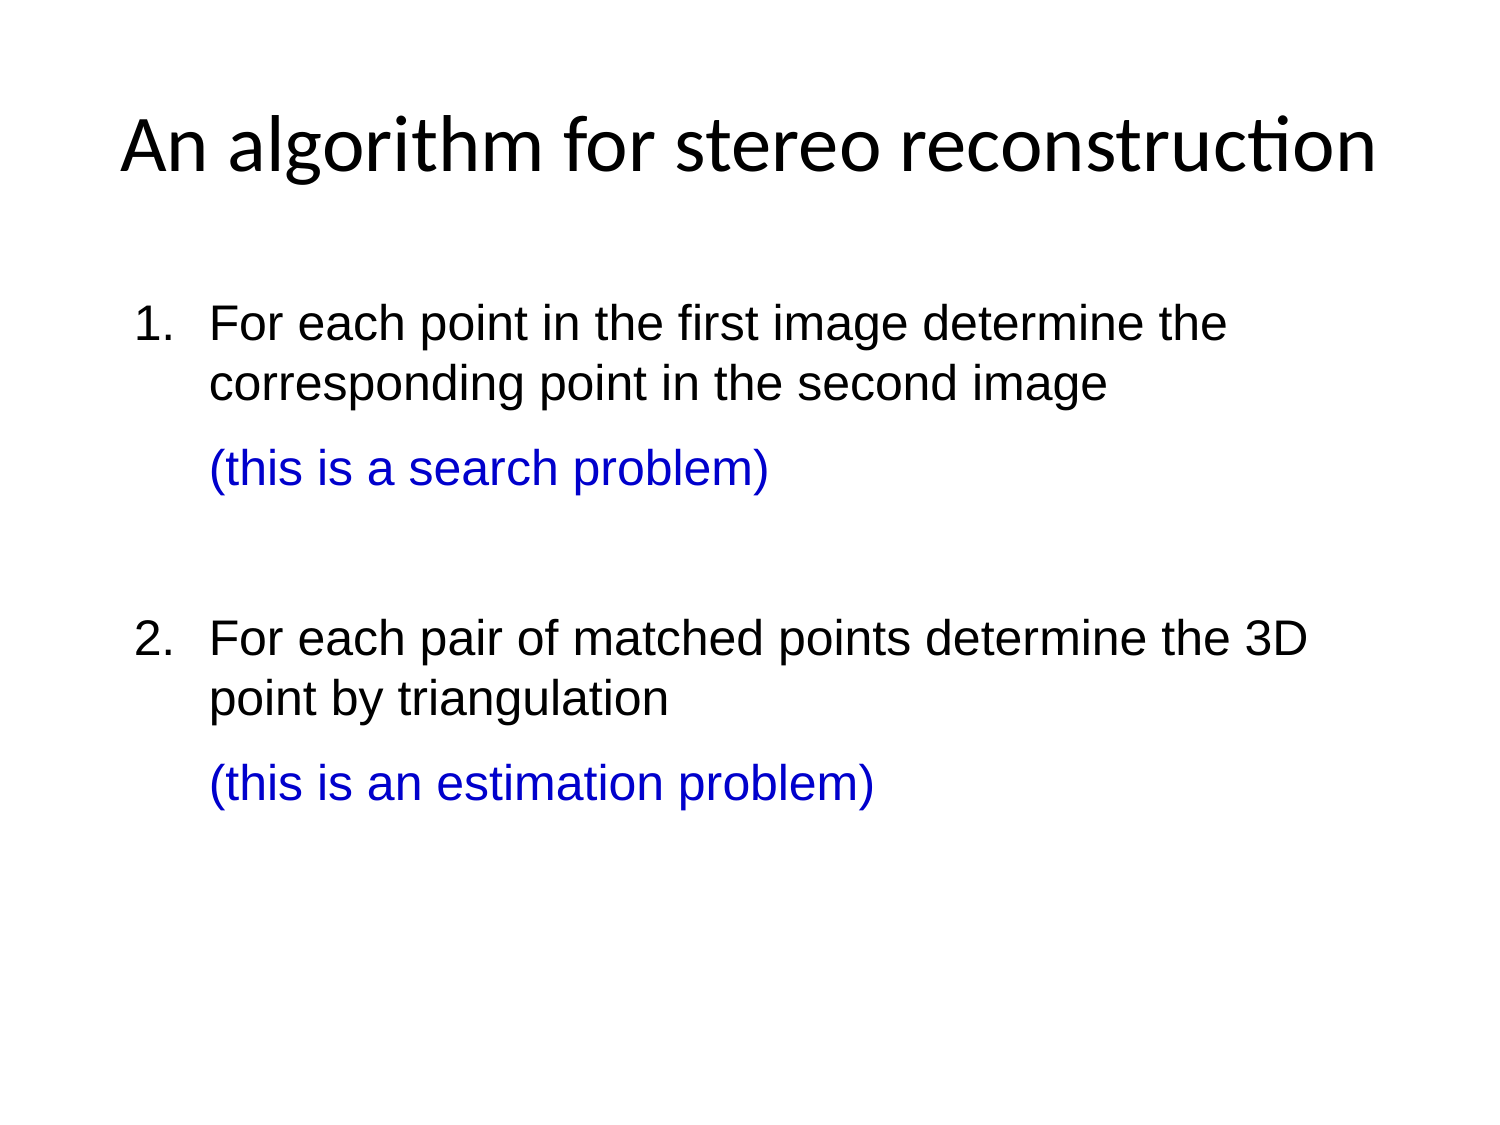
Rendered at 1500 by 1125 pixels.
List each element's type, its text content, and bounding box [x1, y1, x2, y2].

text_box For each point in the first image determine the corresponding point in the second image (this is a search problem) For each pair of matched points determine the 3D point by triangulation (this is an estimation problem) [118, 283, 1412, 818]
title An algorithm for stereo reconstruction [75, 45, 1425, 233]
